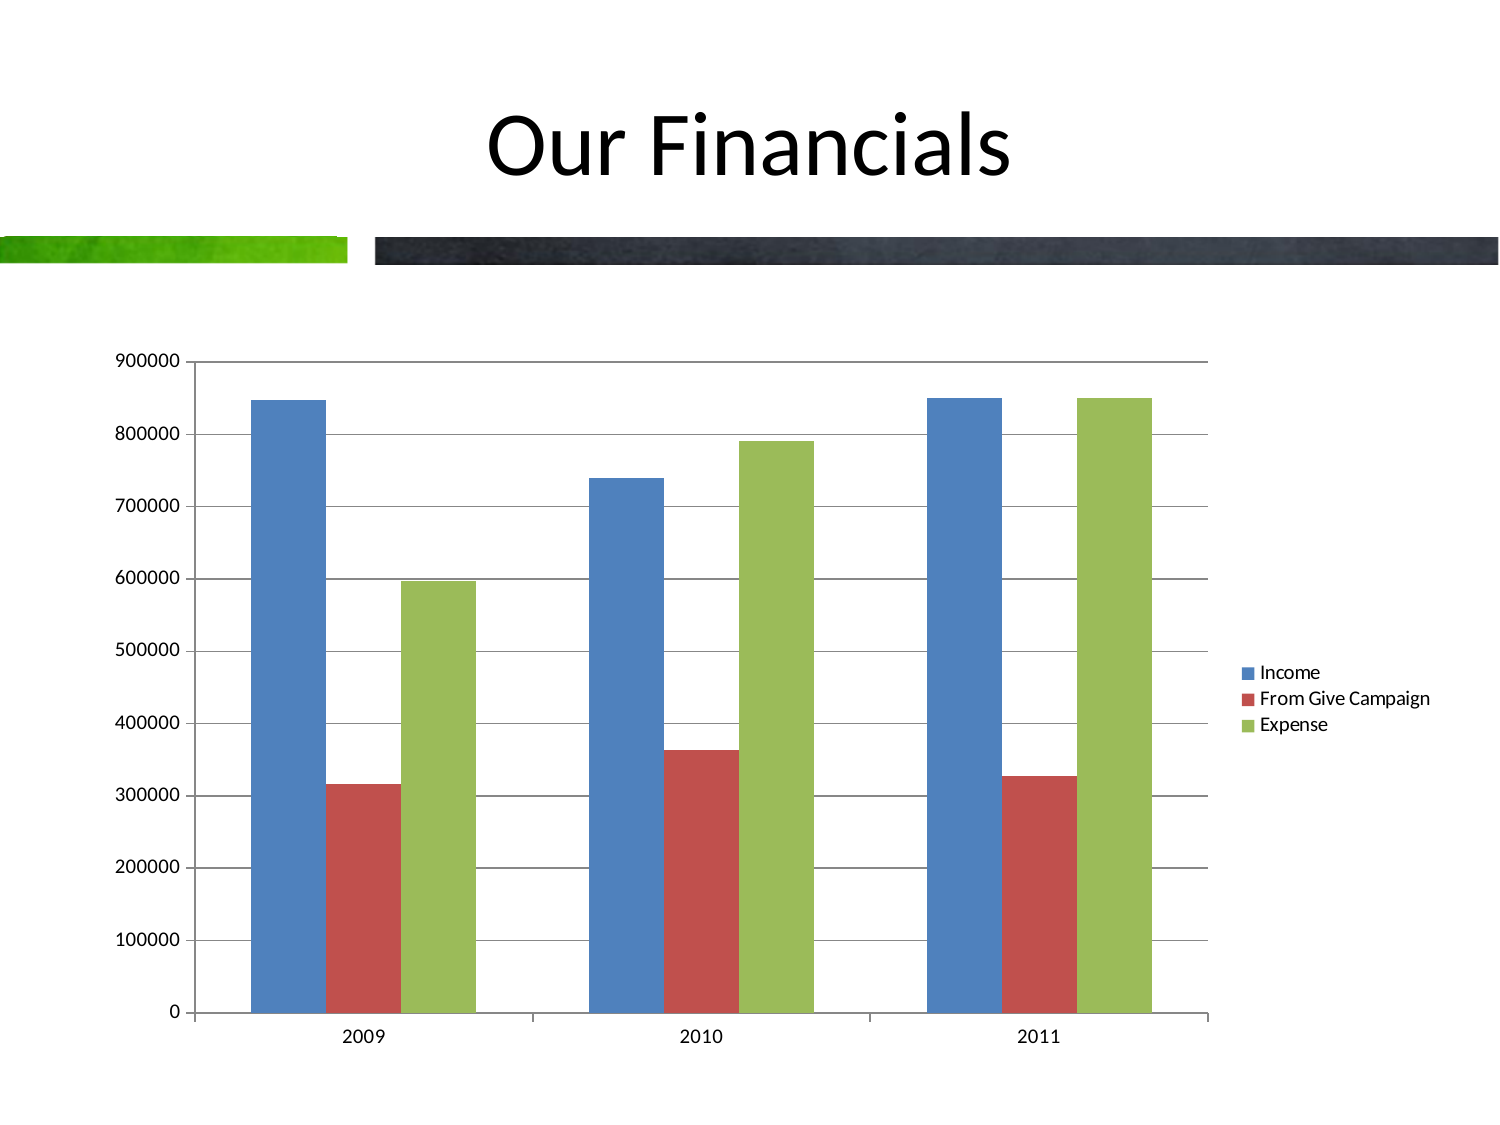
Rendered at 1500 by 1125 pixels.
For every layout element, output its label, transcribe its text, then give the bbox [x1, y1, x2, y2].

chart [87, 337, 1451, 1063]
picture [0, 236, 1500, 266]
title Our Financials [75, 45, 1425, 233]
